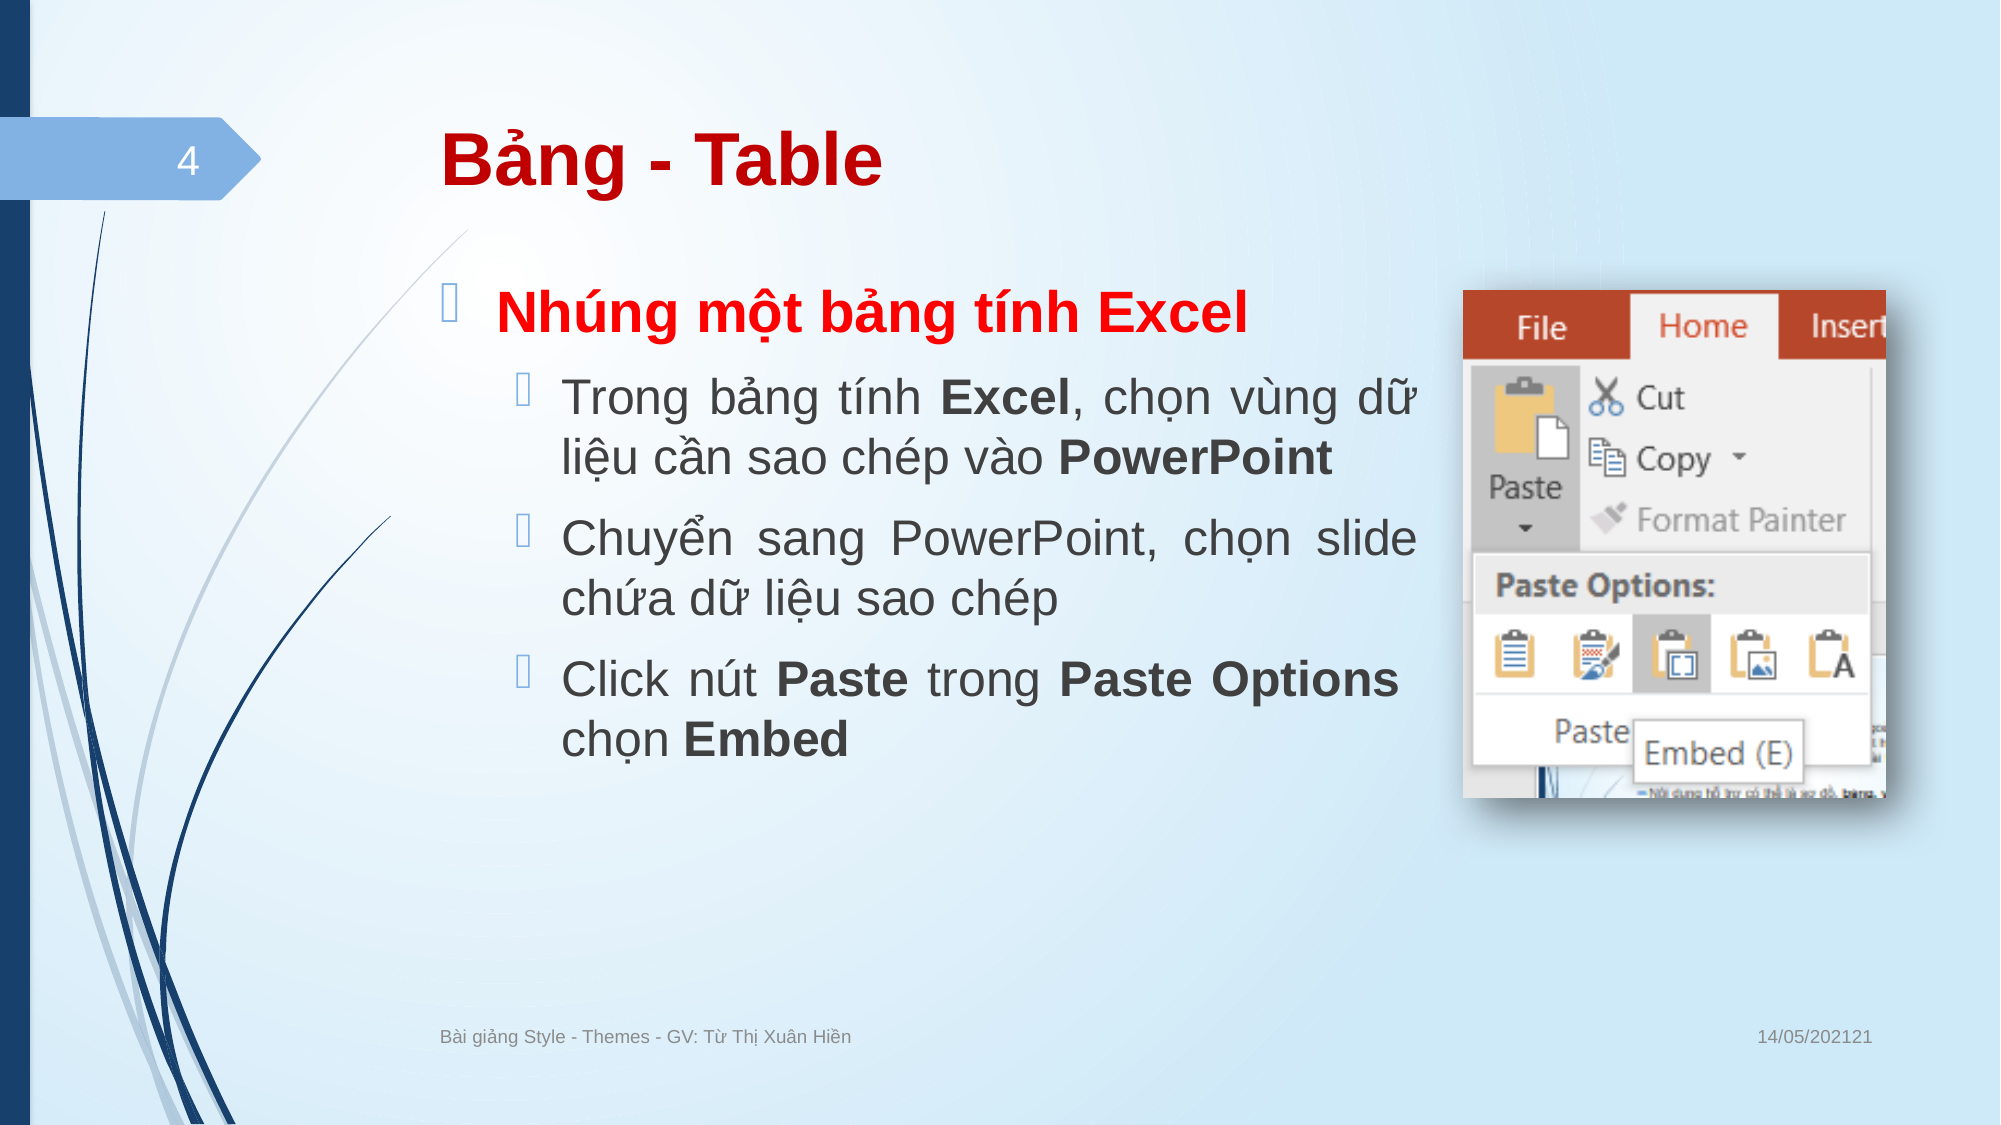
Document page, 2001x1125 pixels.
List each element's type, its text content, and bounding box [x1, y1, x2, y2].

slide_number 4 [87, 129, 216, 190]
footer Bài giảng Style - Themes - GV: Từ Thị Xuân Hiền [424, 1006, 1675, 1067]
list Nhúng một bảng tính Excel Trong bảng tính Excel, chọn vùng dữ liệu cần sao chép vào PowerPoint Chuyển sang PowerPoint, chọn slide chứa dữ liệu sao chép Click nút Paste trong Paste Options chọn Embed [424, 266, 1434, 970]
title Bảng - Table [425, 102, 1888, 238]
picture [1463, 290, 1886, 798]
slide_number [1699, 1005, 1888, 1067]
